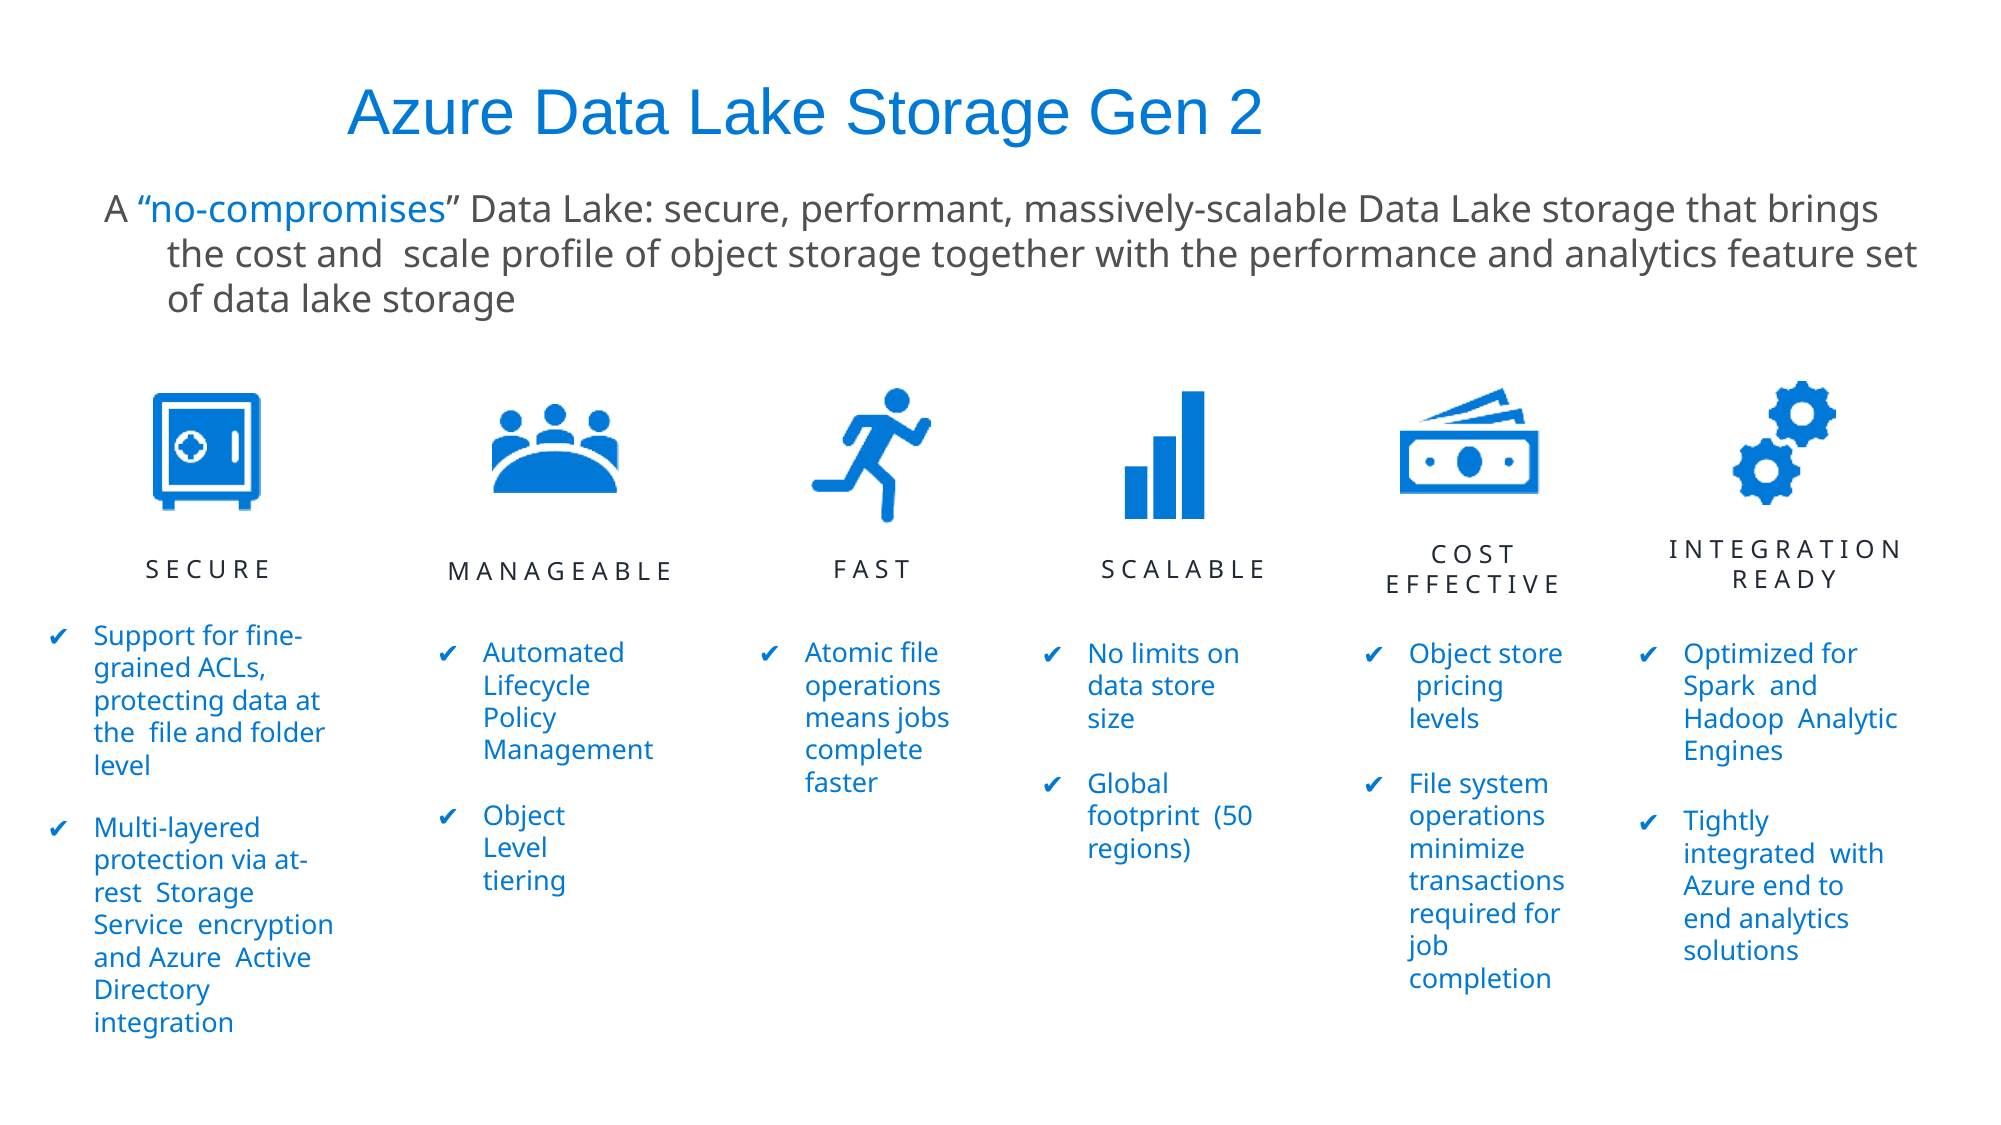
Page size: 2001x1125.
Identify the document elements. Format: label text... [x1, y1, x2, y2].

text_box [1181, 391, 1205, 519]
text_box Optimized for Spark and Hadoop Analytic Engines [1635, 634, 1925, 767]
picture [811, 387, 931, 525]
text_box Tightly integrated with Azure end to end analytics solutions [1635, 801, 1897, 967]
text_box File system operations minimize transactions required for job completion [1361, 764, 1598, 994]
picture [1400, 388, 1540, 495]
text_box Global footprint (50 regions) [1039, 764, 1279, 864]
text_box C O S T E F F E C T I V E [1382, 536, 1562, 599]
text_box Object store pricing levels [1361, 634, 1566, 734]
picture [492, 404, 619, 494]
text_box S C A L A B L E [1099, 551, 1279, 584]
picture [1732, 381, 1836, 506]
picture [153, 393, 261, 511]
text_box [1124, 466, 1148, 519]
text_box No limits on data store size [1039, 634, 1261, 734]
text_box M A N A G E A B L E [445, 553, 687, 586]
text_box Atomic file operations means jobs complete faster [756, 633, 992, 798]
text_box Automated Lifecycle Policy Management [434, 633, 662, 766]
title Azure Data Lake Storage Gen 2 [345, 12, 1640, 203]
text_box A “no-compromises” Data Lake: secure, performant, massively-scalable Data Lake storage that brings the cost and scale profile of object storage together with the performance and analytics feature set of data lake storage [102, 182, 1936, 320]
text_box Support for fine- grained ACLs, protecting data at the file and folder level Multi-layered protection via at-rest Storage Service encryption and Azure Active Directory integration [45, 616, 355, 1038]
text_box S E C U R E [143, 551, 301, 584]
text_box F A S T [831, 551, 931, 584]
text_box [1153, 436, 1176, 519]
text_box Object Level tiering [434, 795, 631, 896]
text_box I N T E G R A T I O N R E A D Y [1667, 531, 1906, 594]
